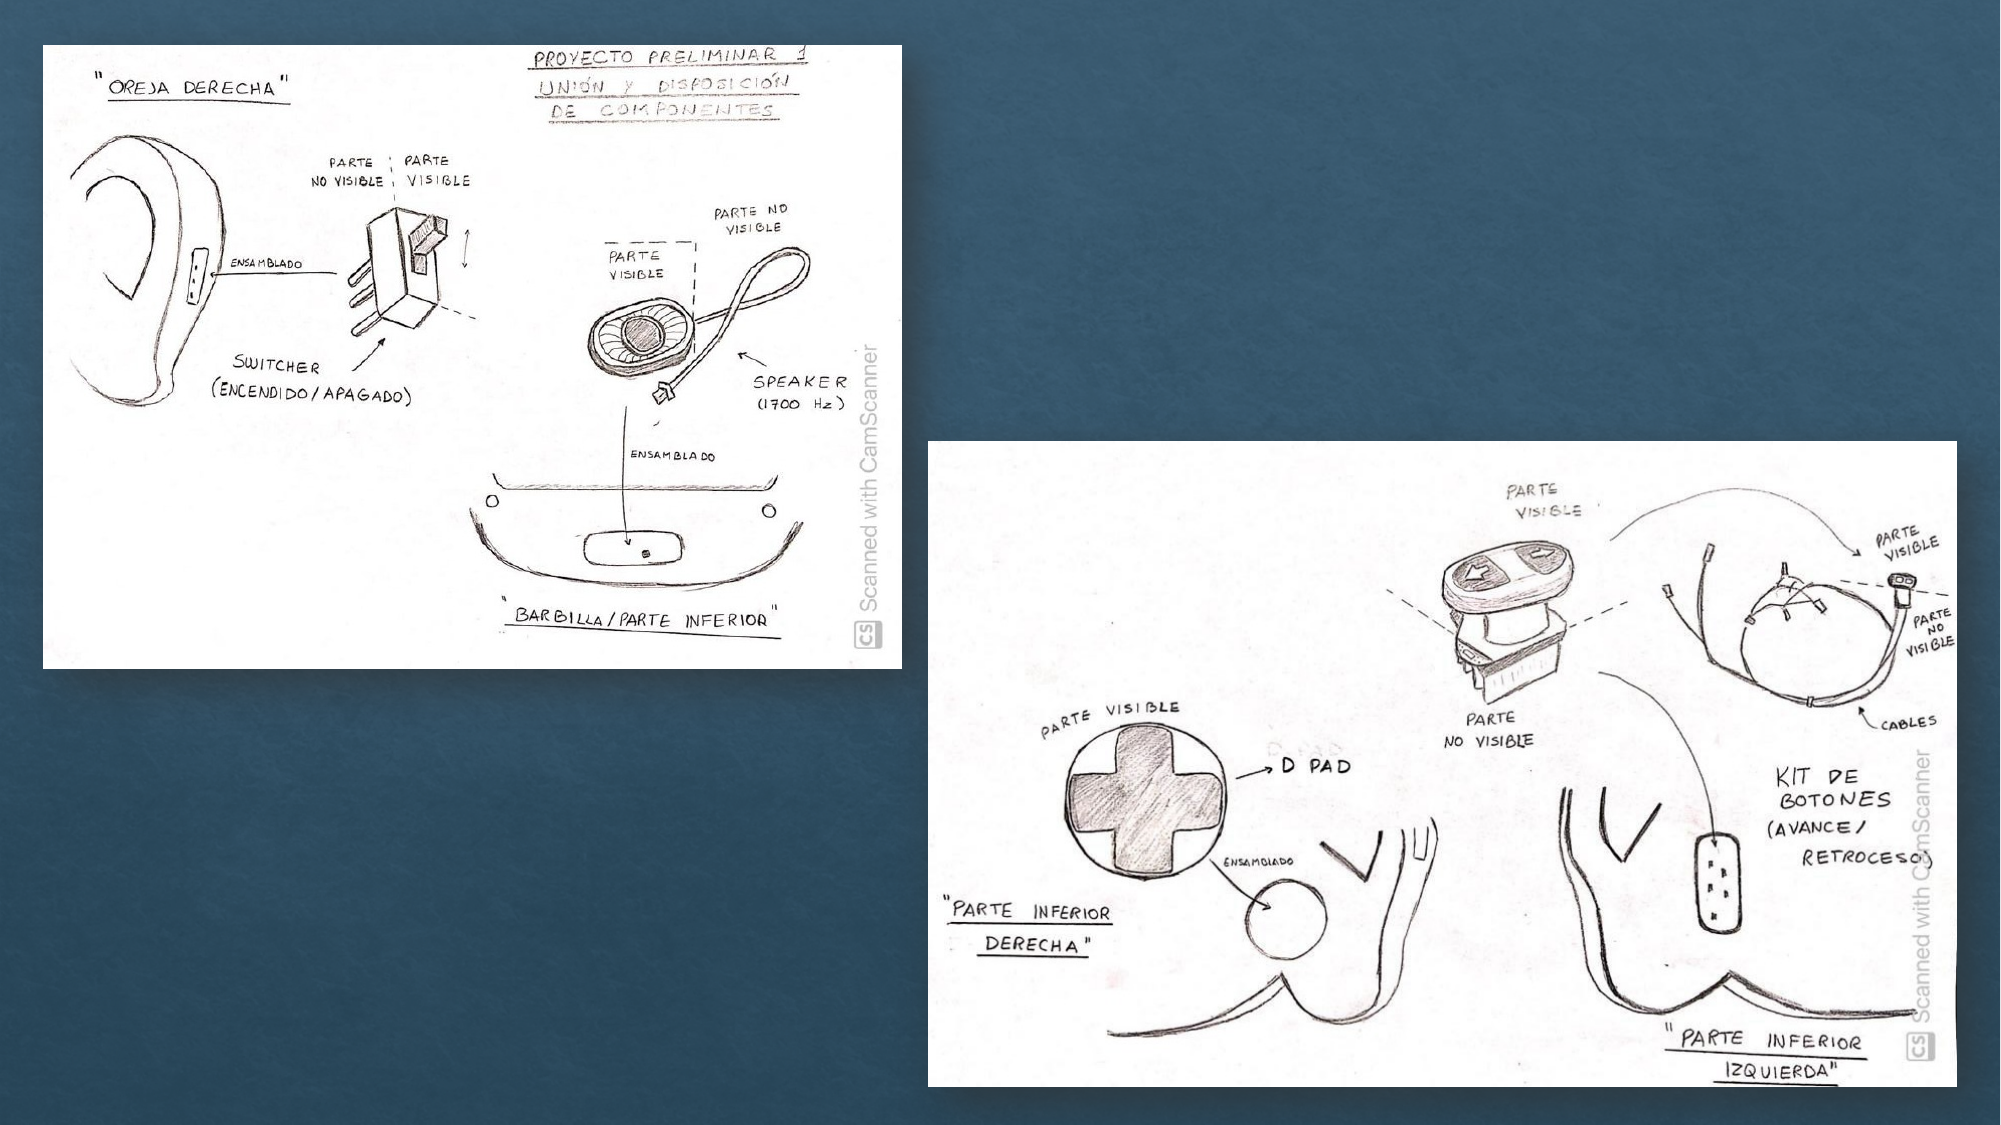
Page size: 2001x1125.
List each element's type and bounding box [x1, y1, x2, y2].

picture [928, 441, 1957, 1088]
list [43, 45, 902, 669]
